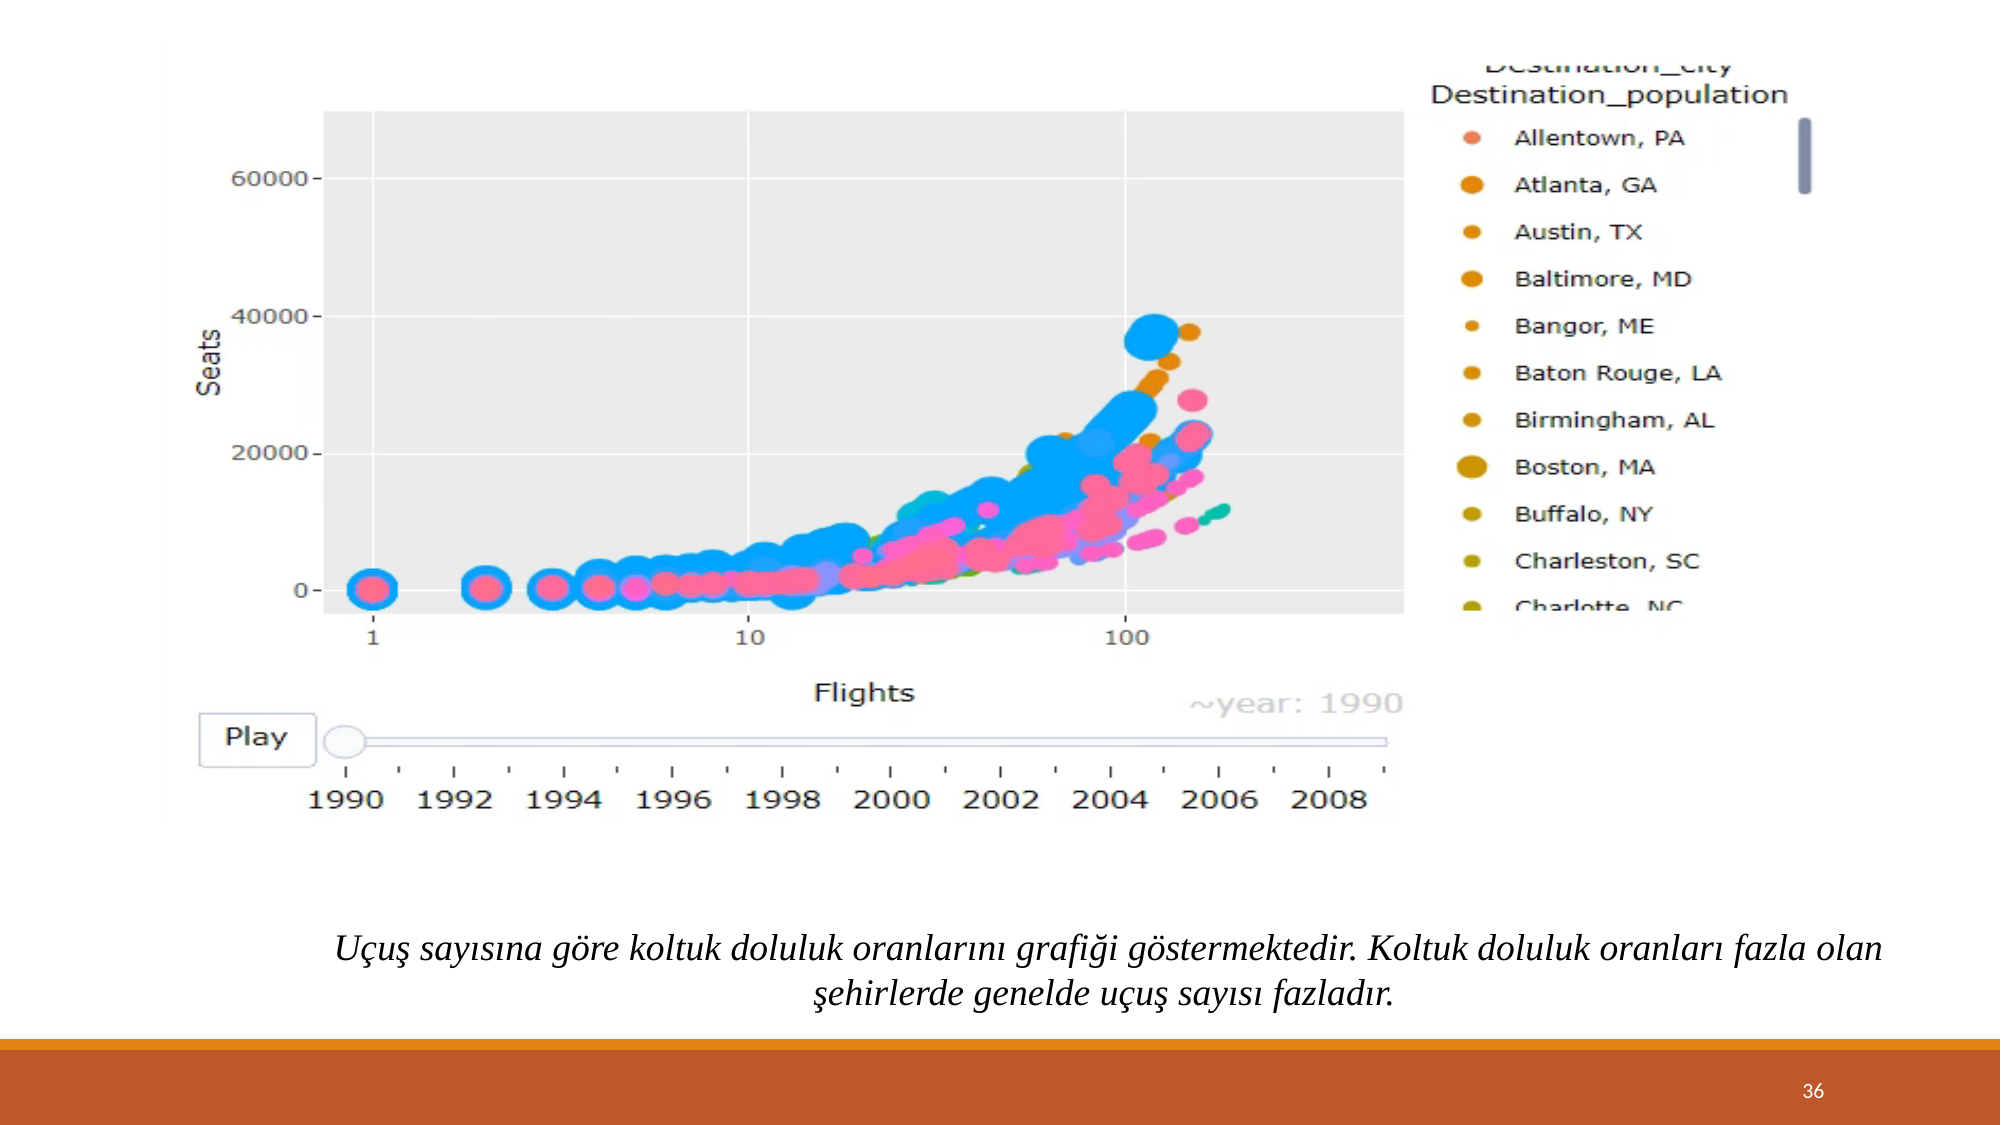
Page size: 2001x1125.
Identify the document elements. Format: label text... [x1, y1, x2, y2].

slide_number 36 [1624, 1059, 1840, 1120]
text_box Uçuş sayısına göre koltuk doluluk oranlarını grafiği göstermektedir. Koltuk doluluk oranları fazla olan şehirlerde genelde uçuş sayısı fazladır. [261, 915, 1958, 1020]
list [160, 35, 1840, 827]
